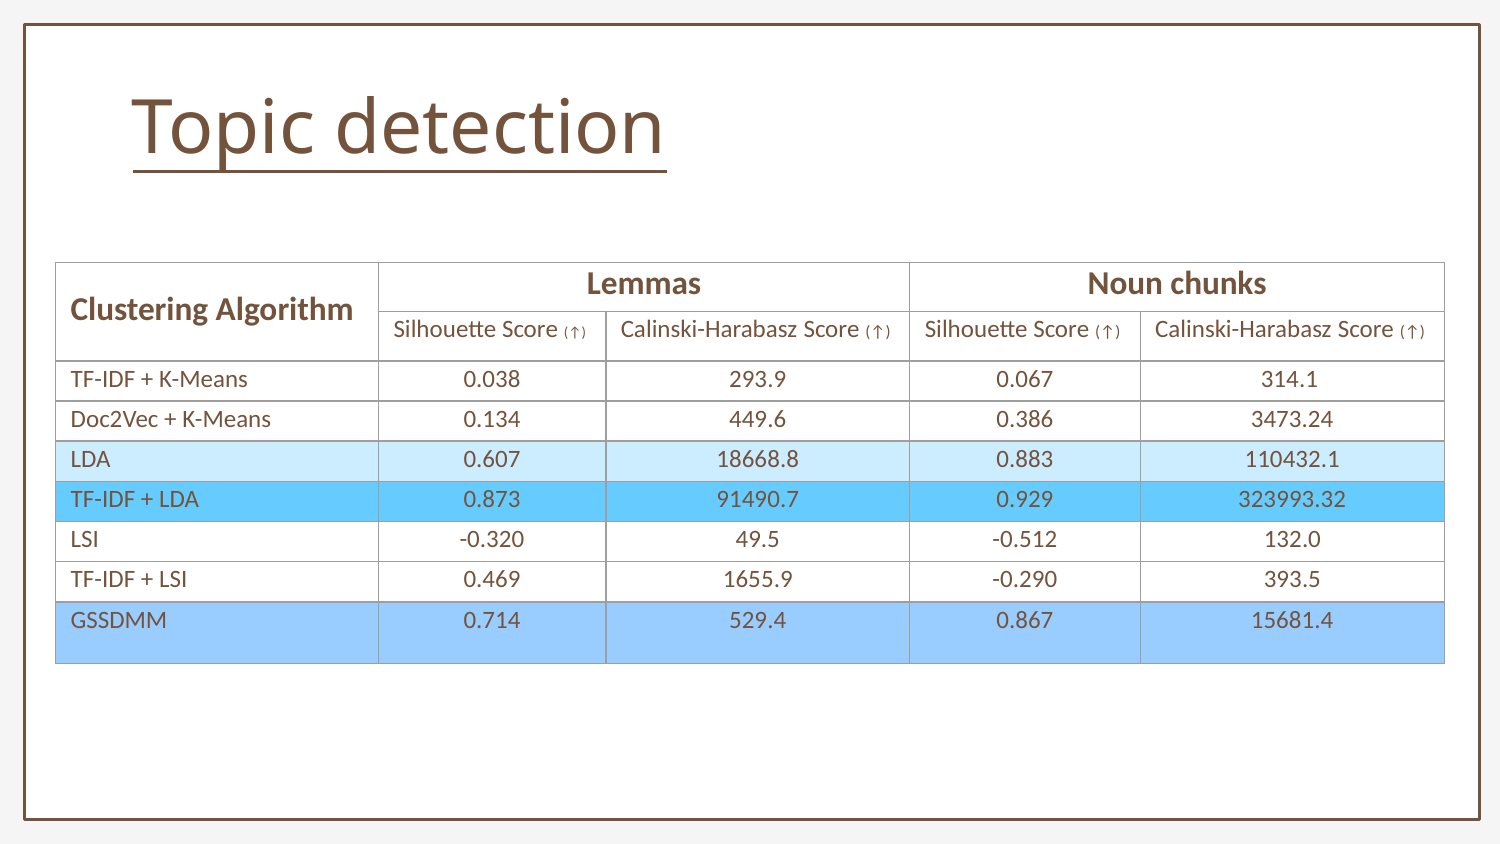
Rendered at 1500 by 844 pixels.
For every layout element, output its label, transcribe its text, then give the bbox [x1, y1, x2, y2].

table_cell GSSDMM [56, 603, 378, 663]
table_cell 0.867 [910, 603, 1140, 663]
table_cell 293.9 [607, 362, 909, 400]
table_cell Doc2Vec + K-Means [56, 402, 378, 440]
table_cell 323993.32 [1141, 482, 1444, 521]
table_cell Calinski-Harabasz Score (↑) [1141, 312, 1444, 360]
table_cell TF-IDF + K-Means [56, 362, 378, 400]
table_cell TF-IDF + LDA [56, 482, 378, 521]
table_cell 91490.7 [607, 482, 909, 521]
table_cell -0.512 [910, 522, 1140, 561]
table_cell 529.4 [607, 603, 909, 663]
table_cell 0.067 [910, 362, 1140, 400]
table_cell 0.607 [379, 442, 605, 481]
table_cell 0.134 [379, 402, 605, 440]
table_cell 0.038 [379, 362, 605, 400]
table_cell 15681.4 [1141, 603, 1444, 663]
table_cell 132.0 [1141, 522, 1444, 561]
table_cell 18668.8 [607, 442, 909, 481]
table_cell 0.386 [910, 402, 1140, 440]
table_header Lemmas [379, 263, 909, 311]
title Topic detection [116, 63, 1339, 191]
table_cell Calinski-Harabasz Score (↑) [607, 312, 909, 360]
table_cell -0.290 [910, 562, 1140, 601]
table_header Clustering Algorithm [56, 263, 378, 360]
table_cell TF-IDF + LSI [56, 562, 378, 601]
table_cell LDA [56, 442, 378, 481]
table_cell 449.6 [607, 402, 909, 440]
table_cell 0.929 [910, 482, 1140, 521]
table_cell Silhouette Score (↑) [910, 312, 1140, 360]
table_cell 1655.9 [607, 562, 909, 601]
table_cell Silhouette Score (↑) [379, 312, 605, 360]
table_cell 110432.1 [1141, 442, 1444, 481]
table_cell LSI [56, 522, 378, 561]
table_cell -0.320 [379, 522, 605, 561]
table_cell 49.5 [607, 522, 909, 561]
table_cell 0.714 [379, 603, 605, 663]
table_cell 0.883 [910, 442, 1140, 481]
table_cell 0.469 [379, 562, 605, 601]
table_cell 393.5 [1141, 562, 1444, 601]
table_header Noun chunks [910, 263, 1444, 311]
table_cell 0.873 [379, 482, 605, 521]
table_cell 3473.24 [1141, 402, 1444, 440]
table_cell 314.1 [1141, 362, 1444, 400]
